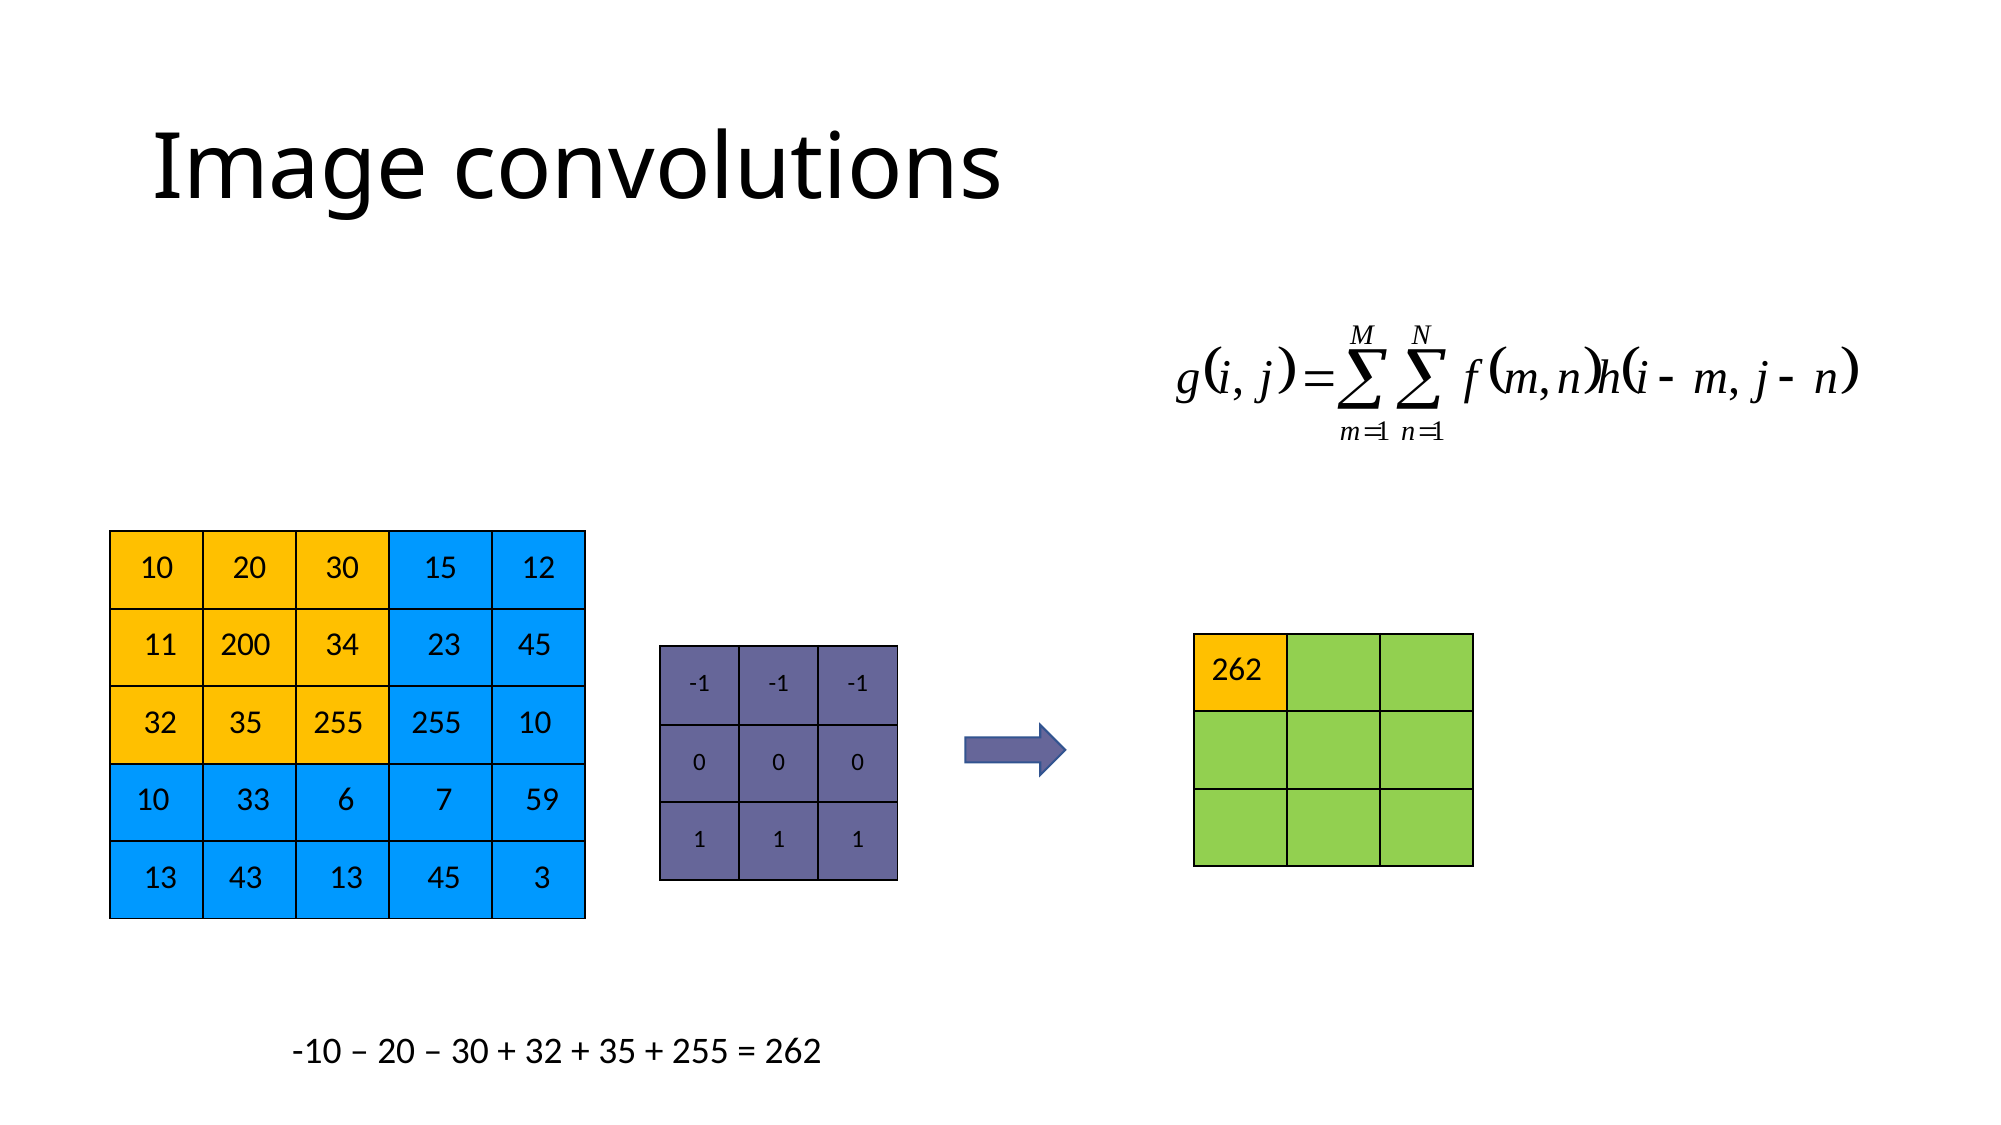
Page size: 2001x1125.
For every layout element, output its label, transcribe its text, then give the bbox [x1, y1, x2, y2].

table_cell 3 [493, 842, 584, 918]
table_cell 45 [493, 610, 584, 685]
table_header -1 [661, 647, 738, 724]
table_cell 255 [297, 687, 388, 763]
picture [1166, 312, 1860, 451]
title Image convolutions [137, 59, 1863, 278]
table_cell 32 [111, 687, 202, 763]
table_header [1288, 635, 1379, 710]
table_cell 13 [111, 842, 202, 918]
table_cell [1195, 790, 1286, 865]
table_cell 200 [204, 610, 295, 685]
table_cell [1381, 712, 1472, 788]
table_cell [1288, 712, 1379, 788]
table_cell 11 [111, 610, 202, 685]
table_cell 7 [390, 765, 491, 840]
table_header [1381, 635, 1472, 710]
table_cell [1381, 790, 1472, 865]
table_cell [1195, 712, 1286, 788]
table_cell 0 [819, 726, 897, 801]
table_header -1 [740, 647, 817, 724]
table_header -1 [819, 647, 897, 724]
table_cell 255 [390, 687, 491, 763]
table_cell 1 [661, 803, 738, 879]
table_header 12 [493, 532, 584, 608]
table_cell 35 [204, 687, 295, 763]
table_cell 33 [204, 765, 295, 840]
text_box [964, 722, 1067, 778]
table_header 30 [297, 532, 388, 608]
table_cell 45 [390, 842, 491, 918]
table_header 20 [204, 532, 295, 608]
table_cell 6 [297, 765, 388, 840]
table_cell 10 [111, 765, 202, 840]
table_cell 59 [493, 765, 584, 840]
table_header 10 [111, 532, 202, 608]
table_cell 43 [204, 842, 295, 918]
table_cell [1288, 790, 1379, 865]
table_cell 10 [493, 687, 584, 763]
table_cell 1 [819, 803, 897, 879]
table_cell 1 [740, 803, 817, 879]
table_header 262 [1195, 635, 1286, 710]
table_cell 23 [390, 610, 491, 685]
text_box -10 – 20 – 30 + 32 + 35 + 255 = 262 [277, 1018, 838, 1079]
table_cell 0 [661, 726, 738, 801]
table_cell 13 [297, 842, 388, 918]
table_cell 34 [297, 610, 388, 685]
table_cell 0 [740, 726, 817, 801]
table_header 15 [390, 532, 491, 608]
